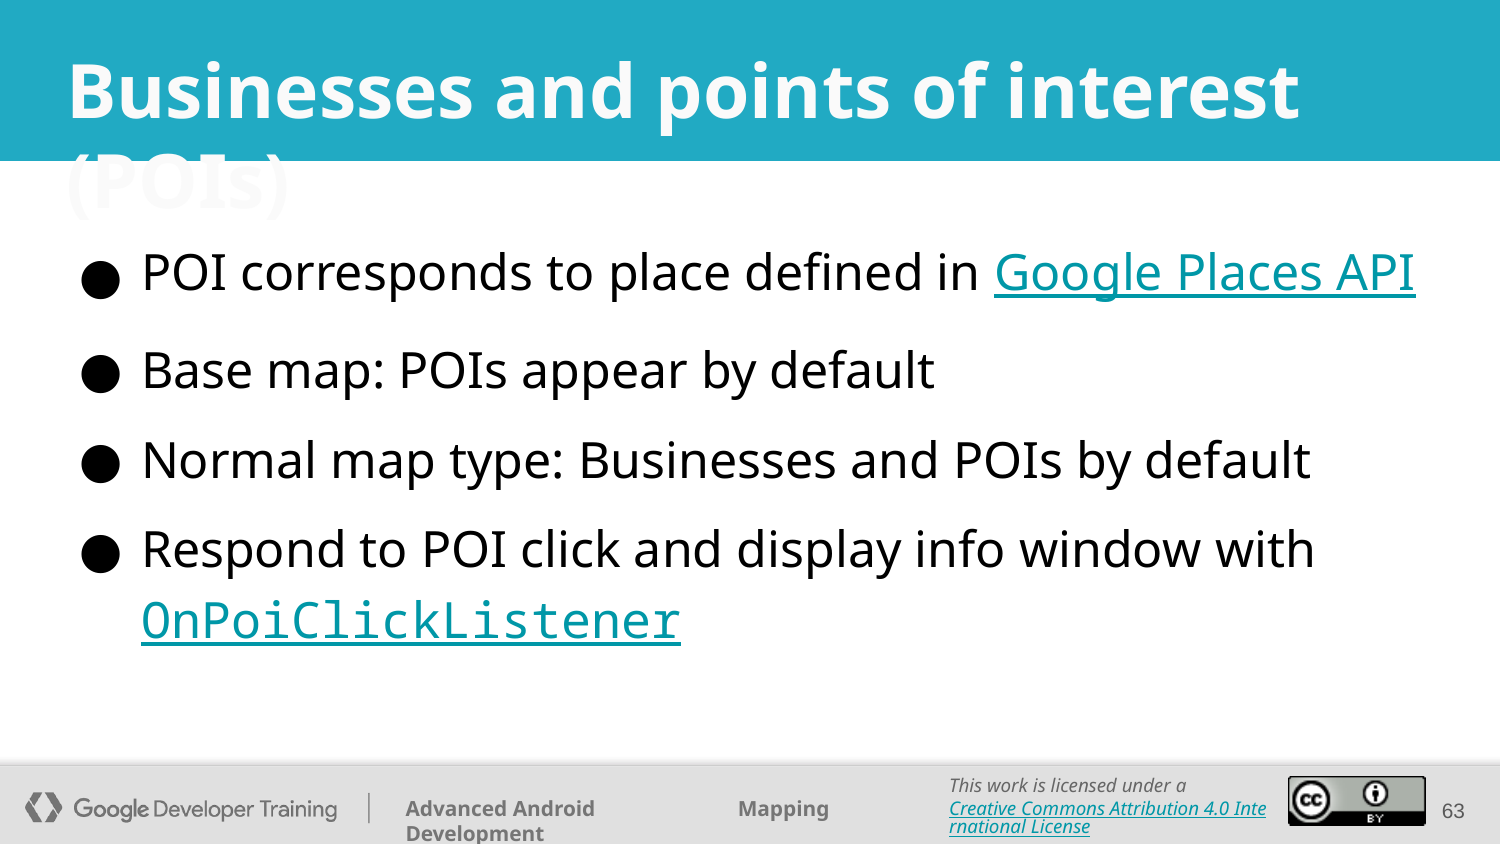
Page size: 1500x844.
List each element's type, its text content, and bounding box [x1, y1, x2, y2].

slide_number 63 [1389, 777, 1480, 842]
picture [0, 161, 1500, 844]
title Businesses and points of interest (POIs) [51, 28, 1449, 122]
list POI corresponds to place defined in Google Places API Base map: POIs appear by default Normal map type: Businesses and POIs by default Respond to POI click and display info window with OnPoiClickListener [51, 214, 1449, 737]
